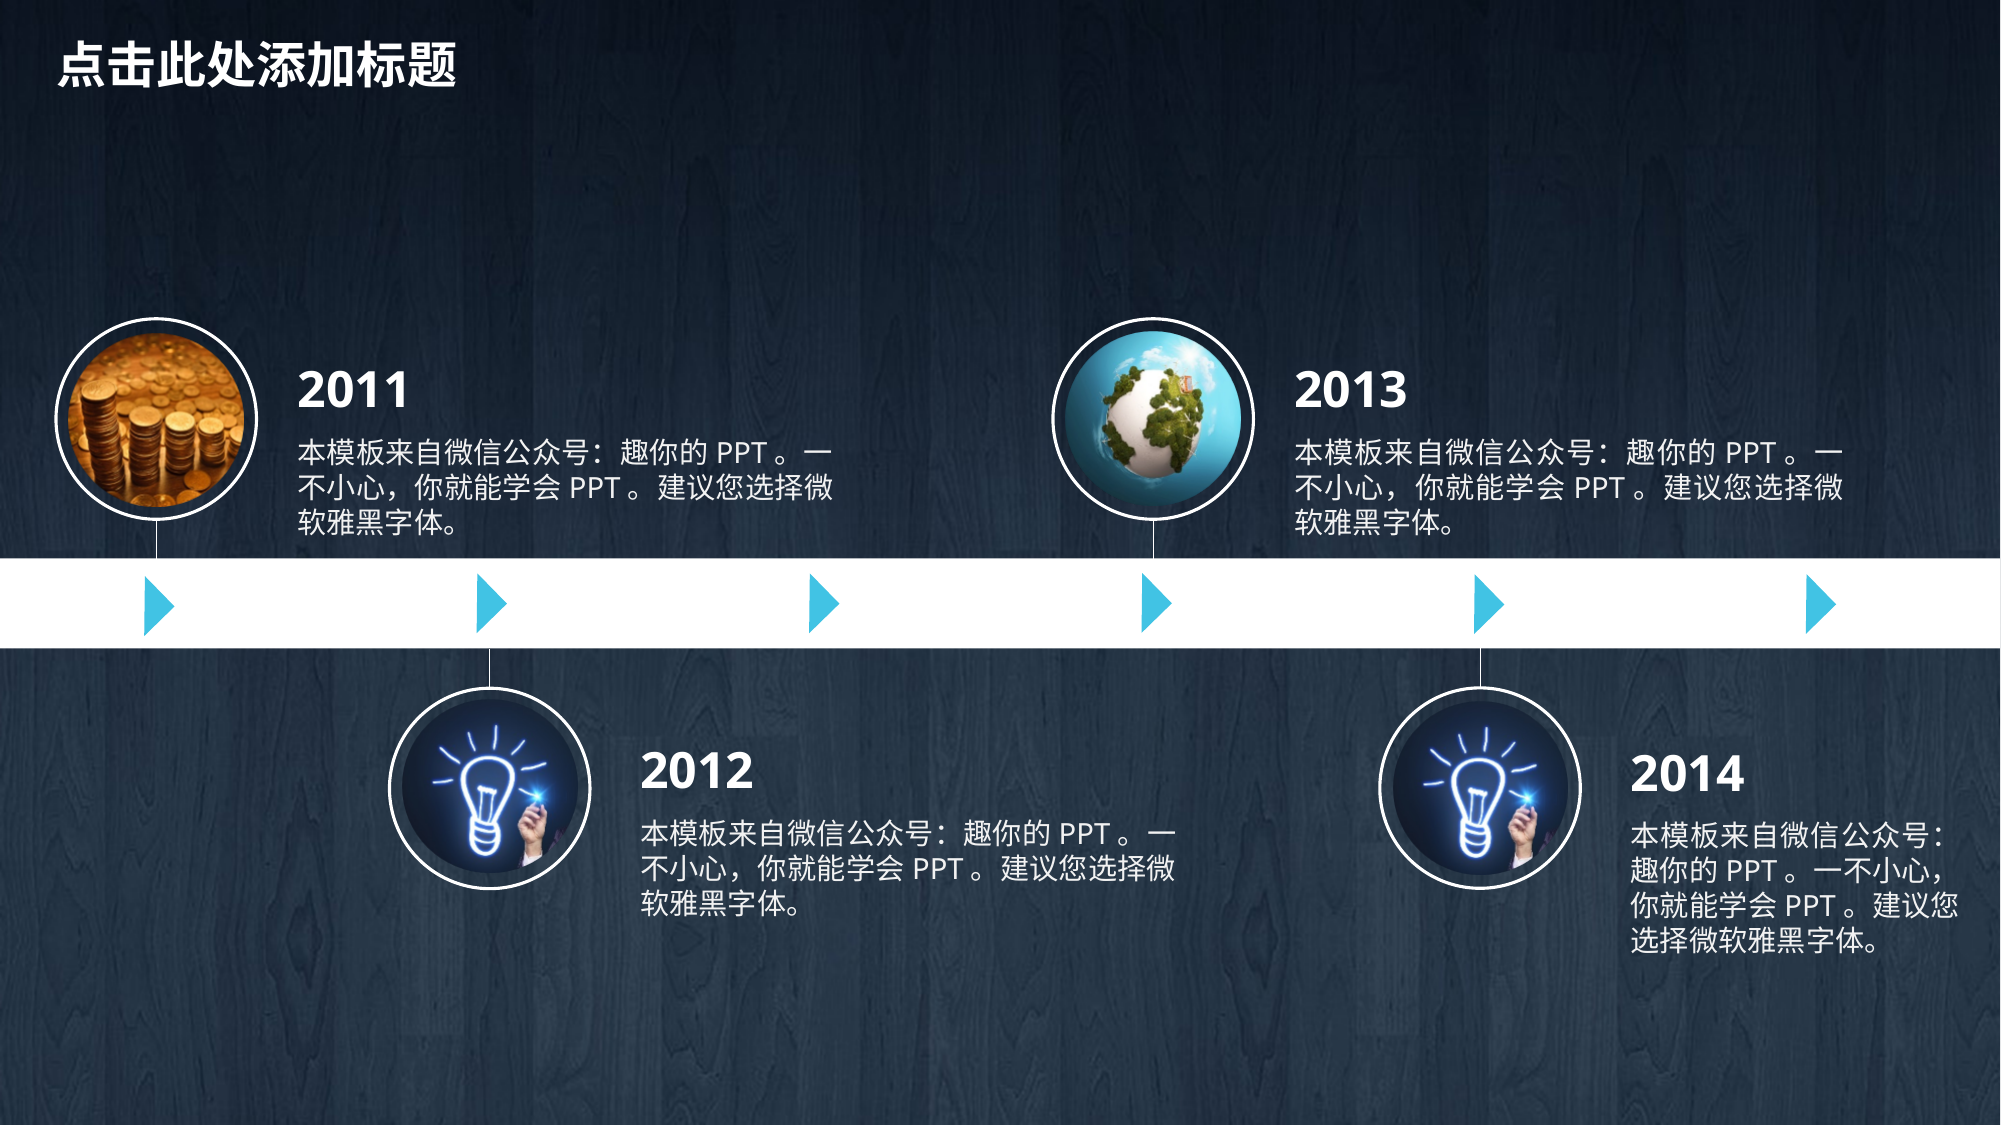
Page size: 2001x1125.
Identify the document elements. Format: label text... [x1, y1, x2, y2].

text_box [1472, 571, 1506, 637]
text_box [475, 570, 509, 636]
text_box [0, 557, 2000, 649]
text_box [389, 648, 590, 889]
text_box 2011 [282, 350, 484, 425]
text_box 本模板来自微信公众号：趣你的PPT。一不小心，你就能学会PPT。建议您选择微软雅黑字体。 [625, 807, 1191, 928]
text_box 本模板来自微信公众号：趣你的PPT。一不小心，你就能学会PPT。建议您选择微软雅黑字体。 [282, 426, 848, 547]
text_box 本模板来自微信公众号：趣你的PPT。一不小心，你就能学会PPT。建议您选择微软雅黑字体。 [1615, 810, 1976, 965]
text_box [143, 573, 176, 639]
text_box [55, 318, 257, 559]
picture [0, 0, 2001, 1125]
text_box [1379, 648, 1581, 889]
text_box [1140, 570, 1174, 636]
text_box 2013 [1279, 350, 1481, 425]
text_box [808, 570, 841, 636]
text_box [1052, 318, 1254, 559]
text_box 2014 [1615, 733, 1817, 809]
text_box 2012 [625, 731, 826, 807]
text_box 点击此处添加标题 [42, 25, 476, 101]
text_box [1804, 571, 1838, 637]
text_box 本模板来自微信公众号：趣你的PPT。一不小心，你就能学会PPT。建议您选择微软雅黑字体。 [1279, 426, 1859, 547]
